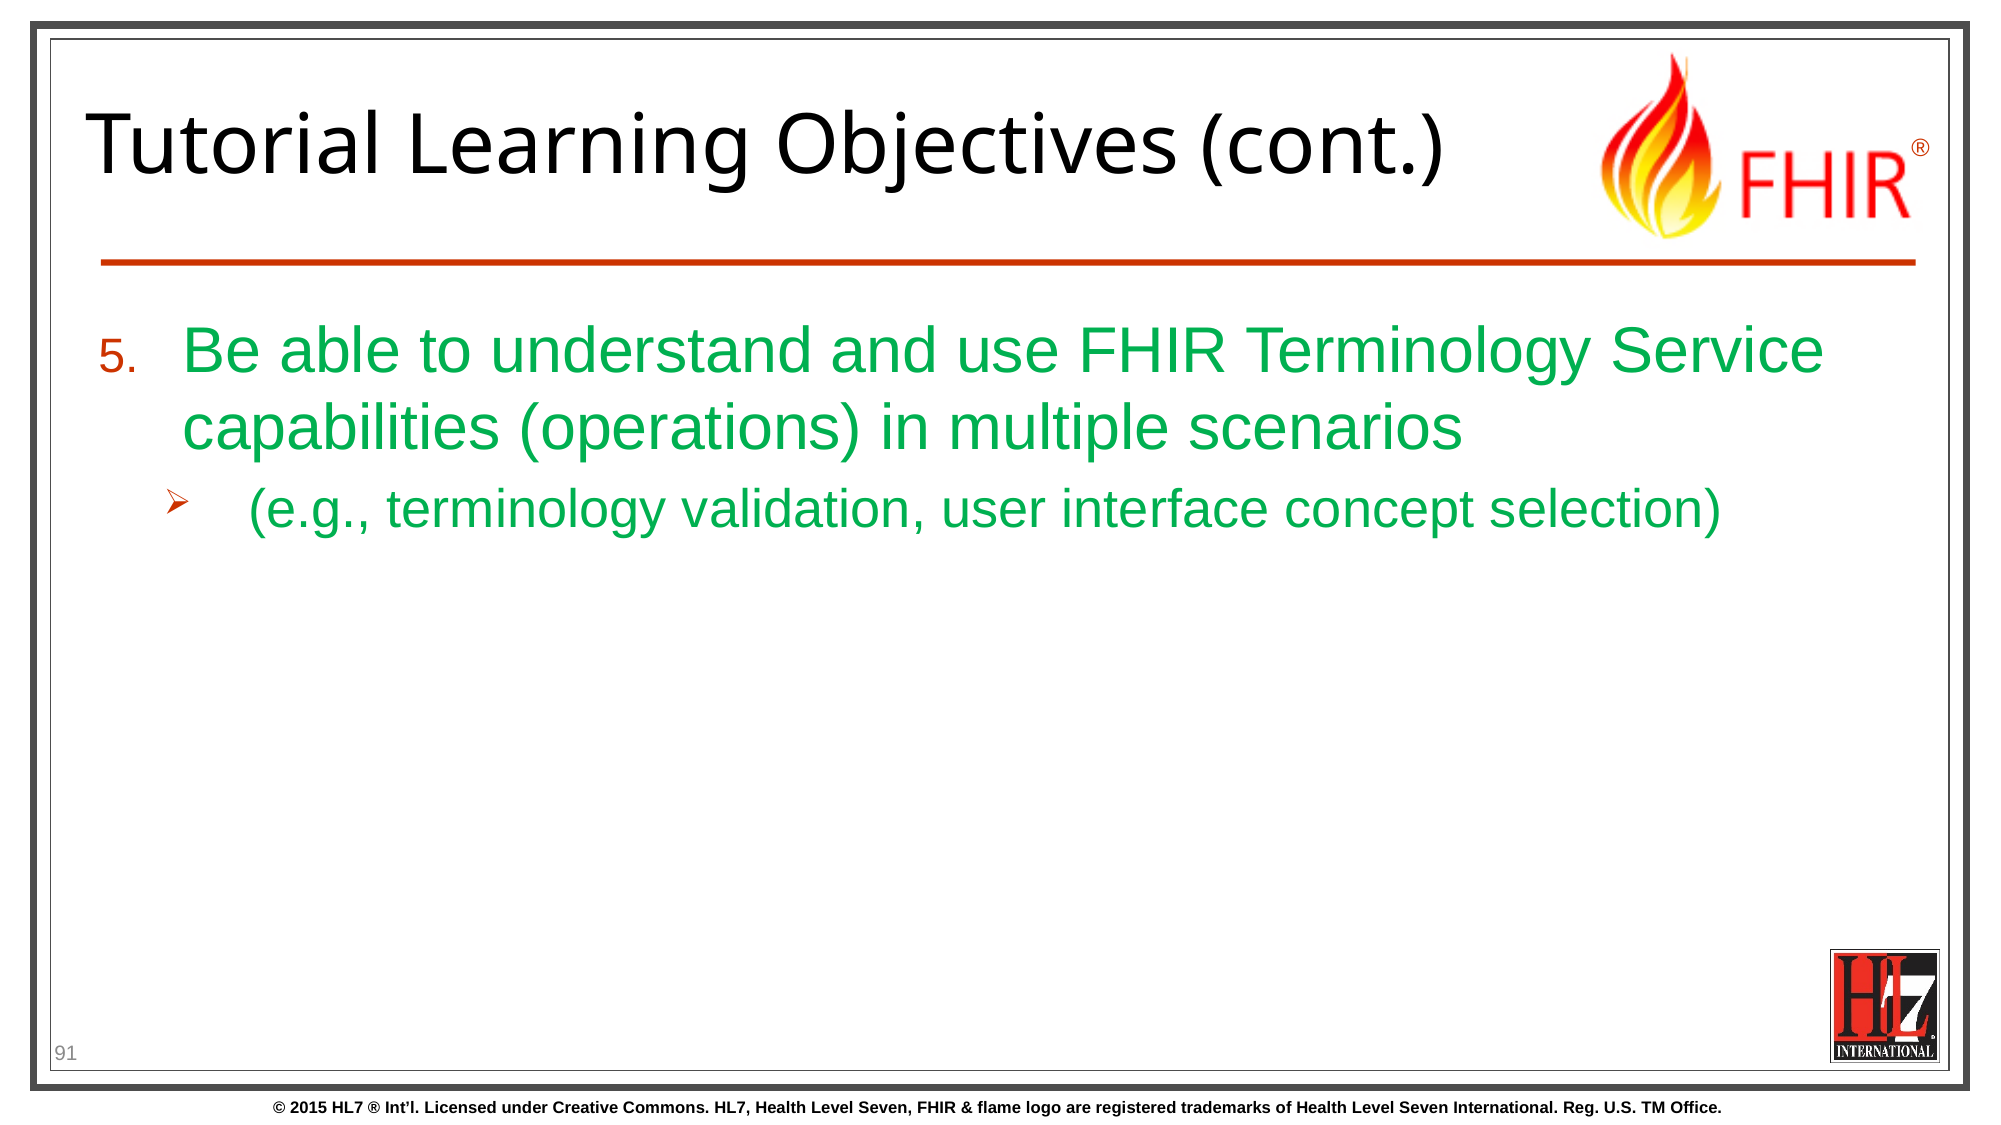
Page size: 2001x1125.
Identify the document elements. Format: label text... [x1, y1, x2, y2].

picture [1588, 42, 1923, 249]
slide_number 91 [39, 1034, 197, 1071]
list Be able to understand and use FHIR Terminology Service capabilities (operations) in multiple scenarios (e.g., terminology validation, user interface concept selection) [83, 299, 1917, 1059]
picture [1830, 949, 1940, 1063]
title Tutorial Learning Objectives (cont.) [70, 54, 1595, 244]
